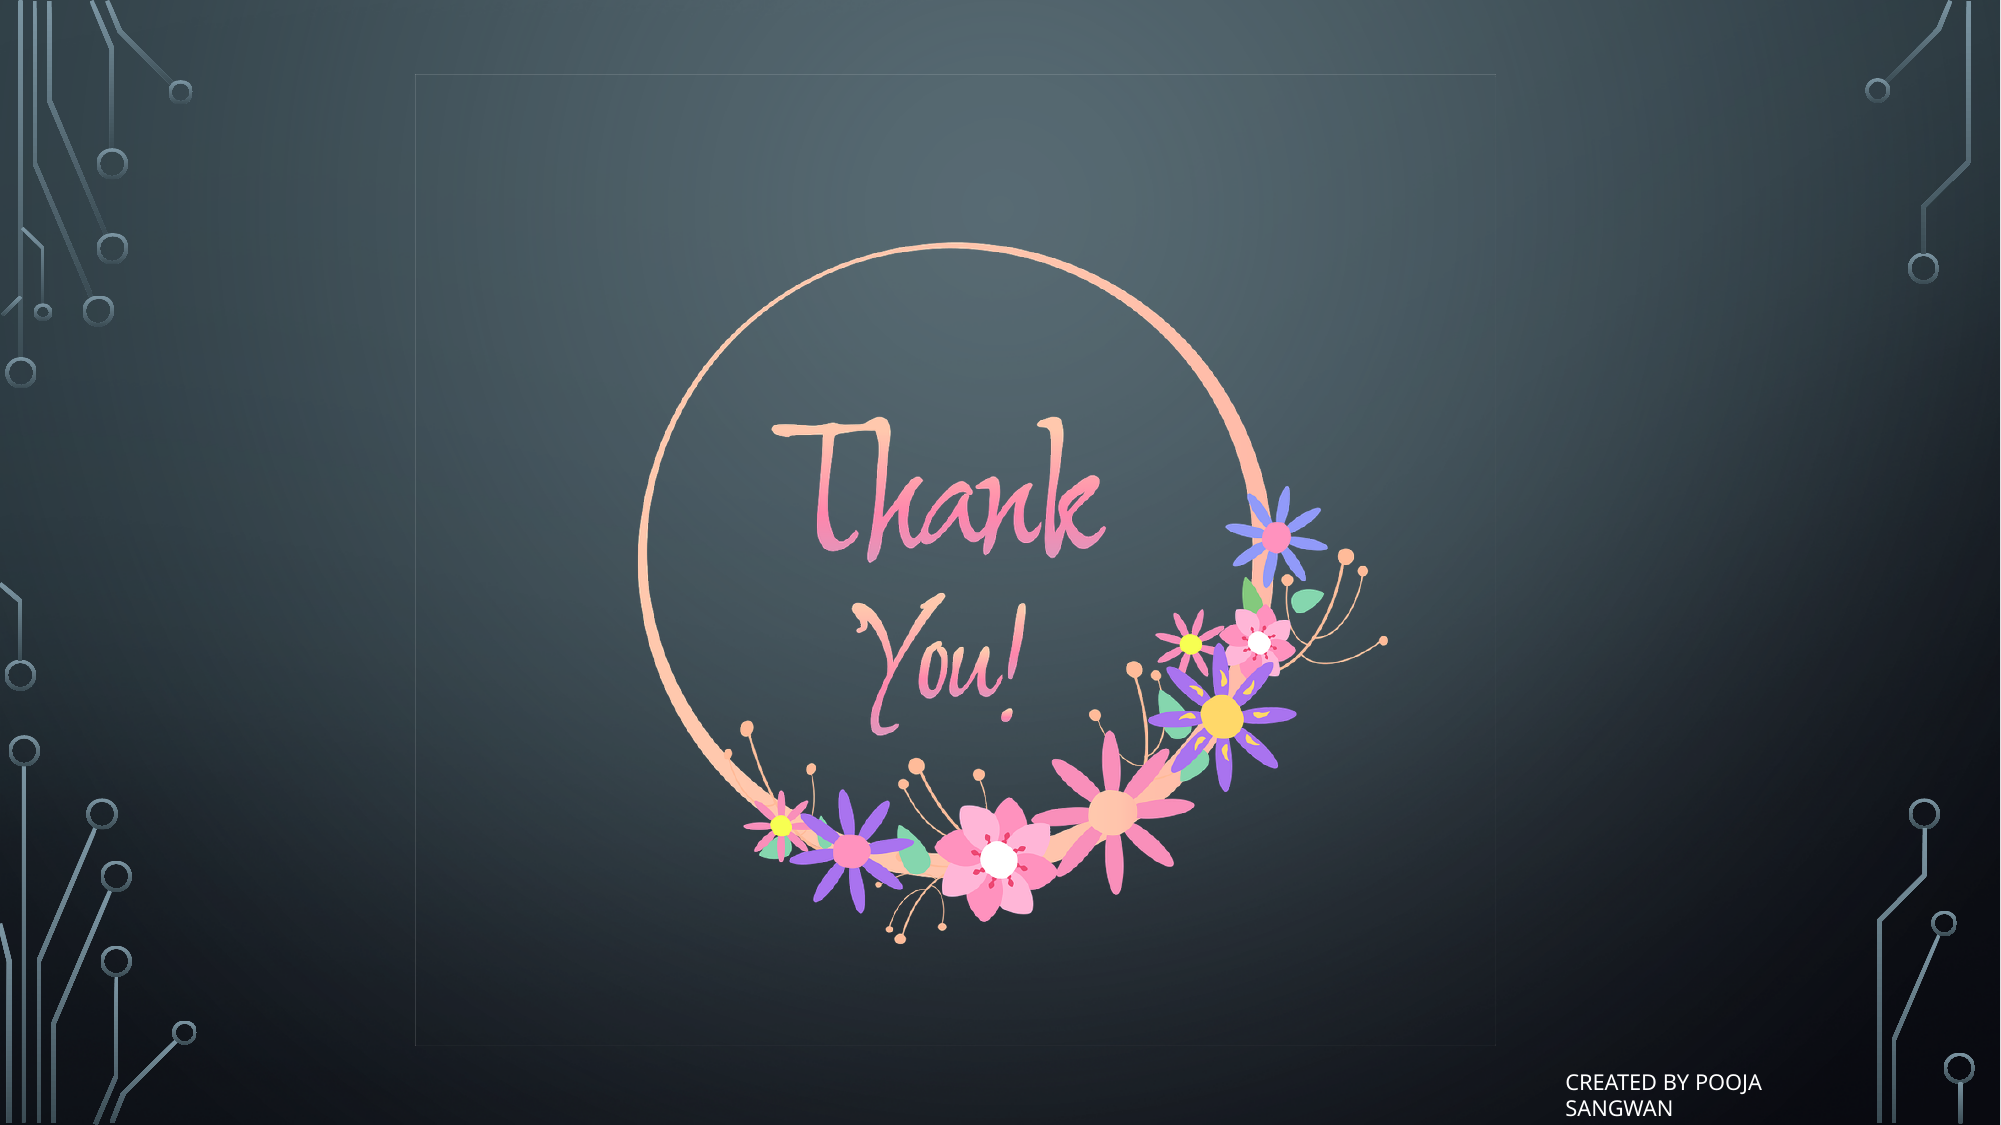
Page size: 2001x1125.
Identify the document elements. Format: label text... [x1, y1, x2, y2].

footer Created by Pooja Sangwan [1550, 1065, 1875, 1125]
picture [415, 74, 1496, 1046]
